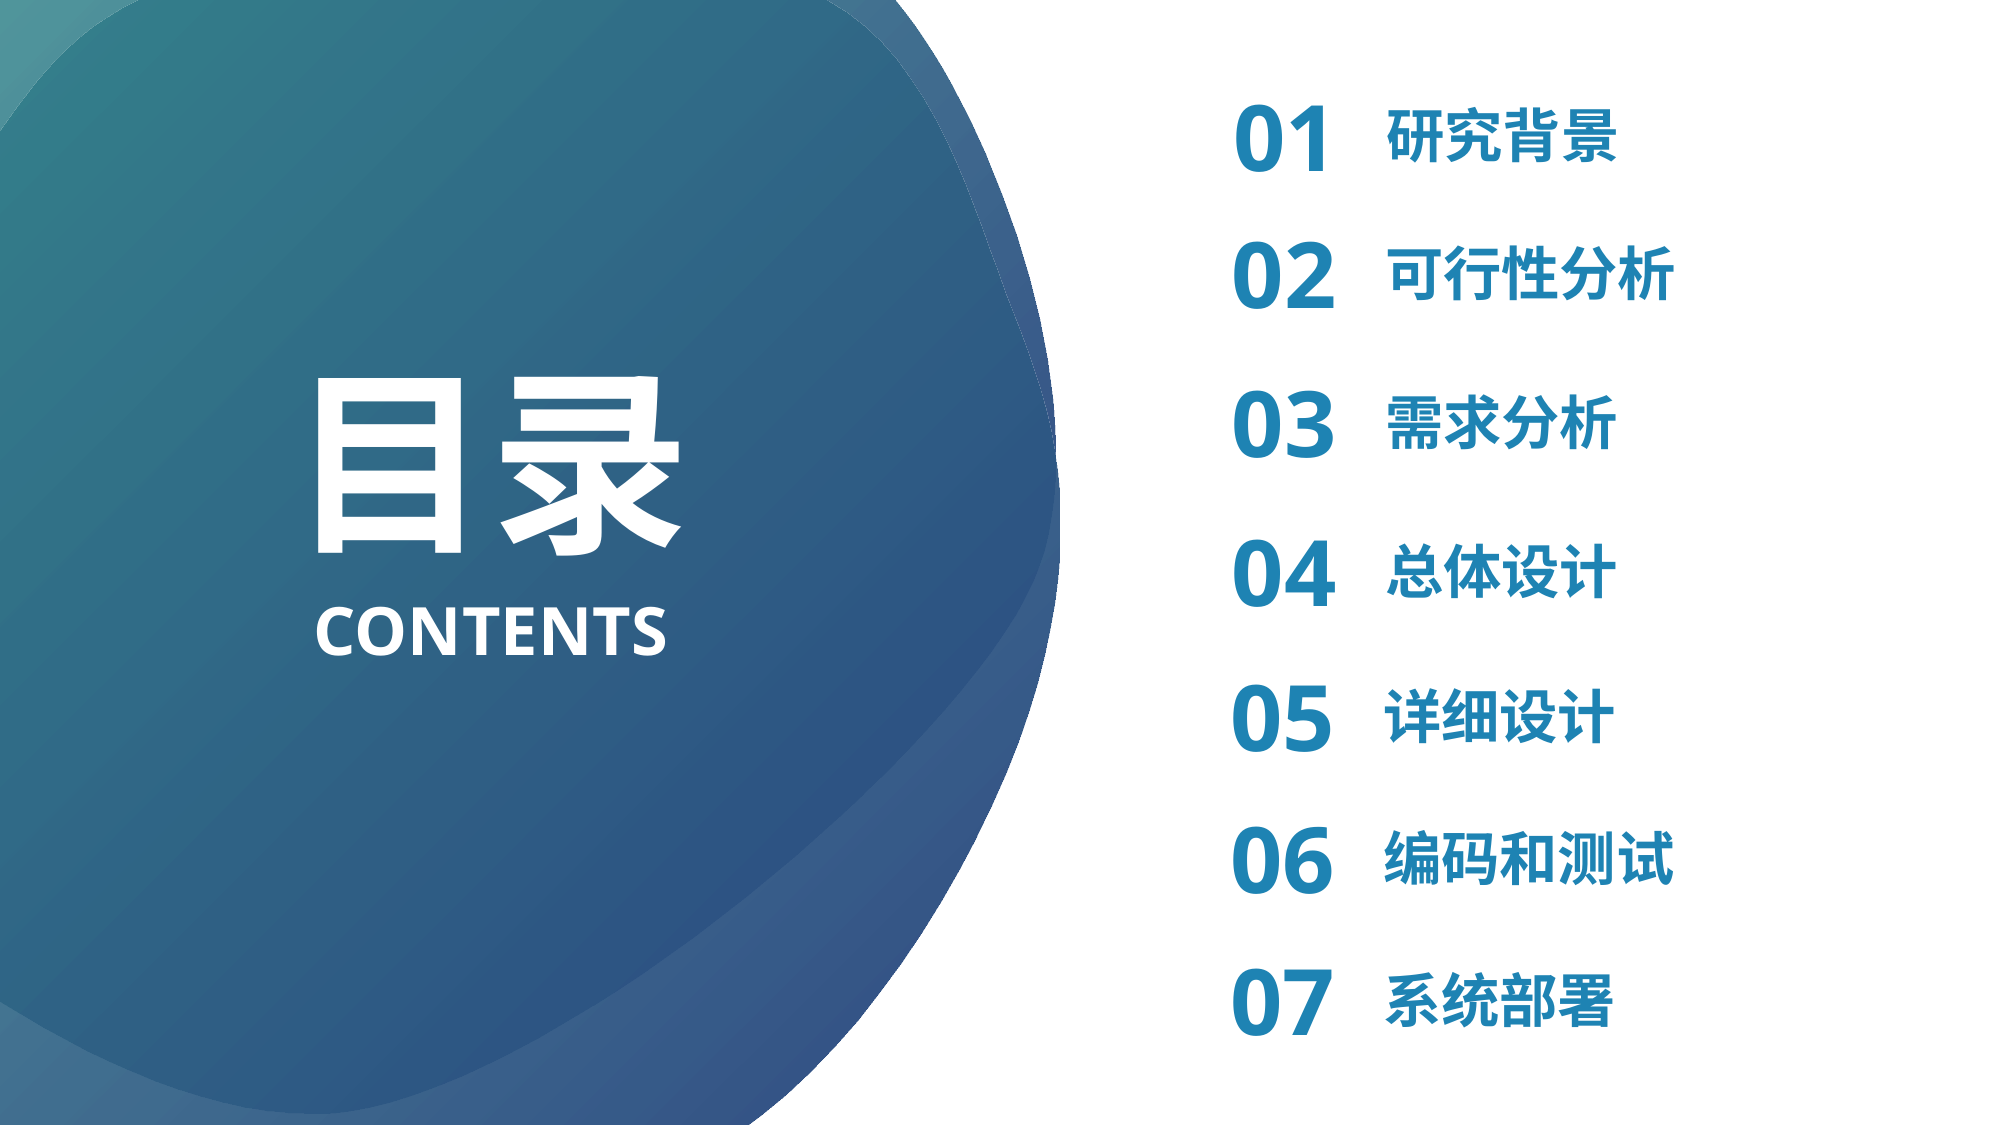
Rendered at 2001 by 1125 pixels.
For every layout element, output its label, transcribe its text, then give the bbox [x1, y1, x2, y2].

list 需求分析 [1370, 369, 1904, 474]
list 可行性分析 [1370, 220, 1904, 325]
list 研究背景 [1371, 82, 1906, 187]
text_box 编码和测试 [1368, 804, 1903, 909]
list CONTENTS [263, 581, 719, 679]
list 04 [1217, 518, 1370, 623]
text_box 系统部署 [1368, 946, 1903, 1052]
list 总体设计 [1370, 518, 1904, 623]
list 02 [1217, 220, 1370, 325]
text_box 05 [1215, 662, 1368, 767]
text_box 06 [1215, 804, 1368, 909]
list 01 [1218, 82, 1371, 187]
list 目录 [263, 329, 719, 581]
text_box 07 [1215, 946, 1368, 1052]
text_box 详细设计 [1368, 662, 1903, 767]
list 03 [1217, 369, 1370, 474]
